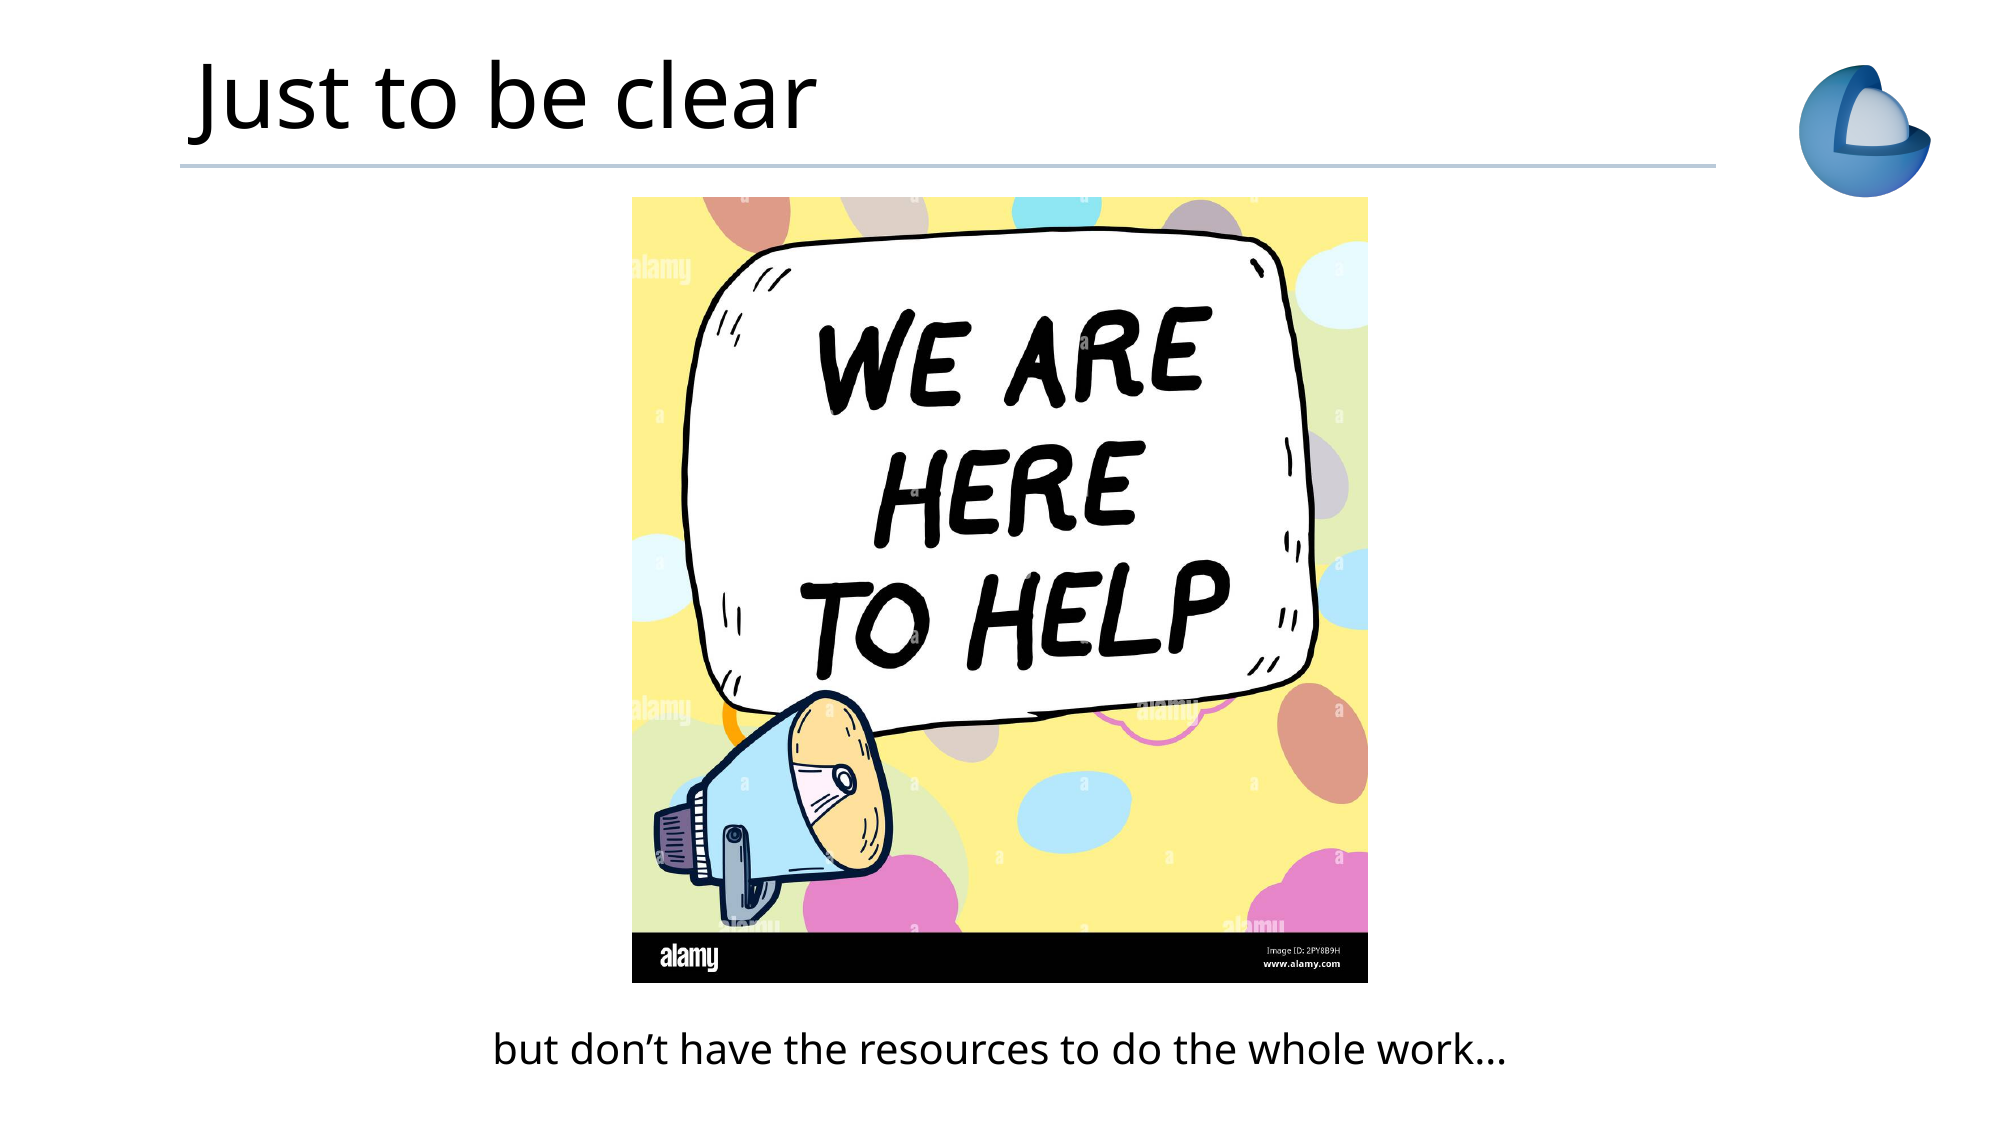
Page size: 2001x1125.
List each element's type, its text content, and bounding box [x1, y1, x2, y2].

text_box but don’t have the resources to do the whole work… [477, 1015, 1523, 1081]
picture [1795, 60, 1935, 200]
title Just to be clear [181, 43, 1717, 152]
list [631, 196, 1369, 983]
